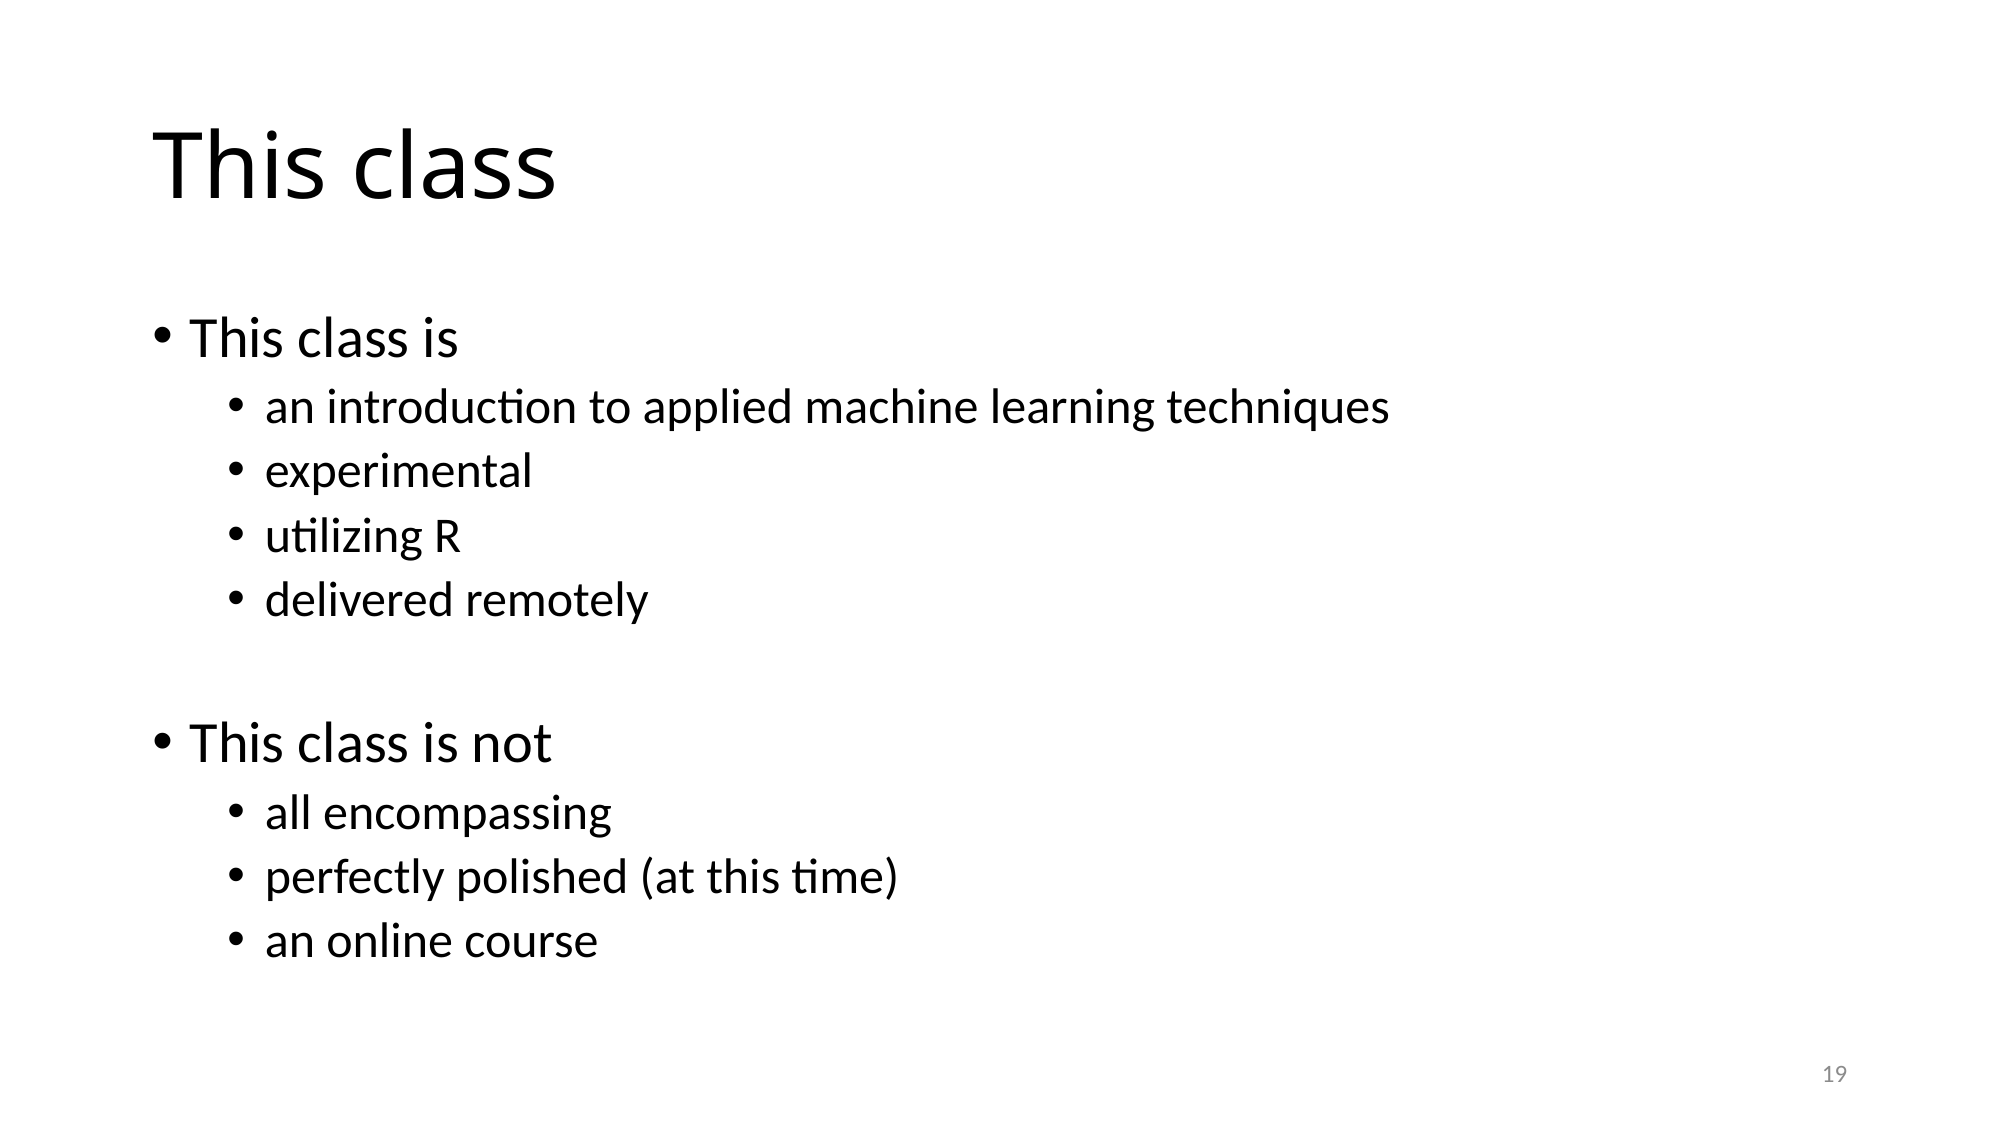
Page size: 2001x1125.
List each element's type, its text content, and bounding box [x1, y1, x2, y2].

list This class is an introduction to applied machine learning techniques experimental utilizing R delivered remotely This class is not all encompassing perfectly polished (at this time) an online course [137, 299, 1863, 1014]
title This class [137, 59, 1863, 278]
slide_number 19 [1412, 1042, 1863, 1103]
